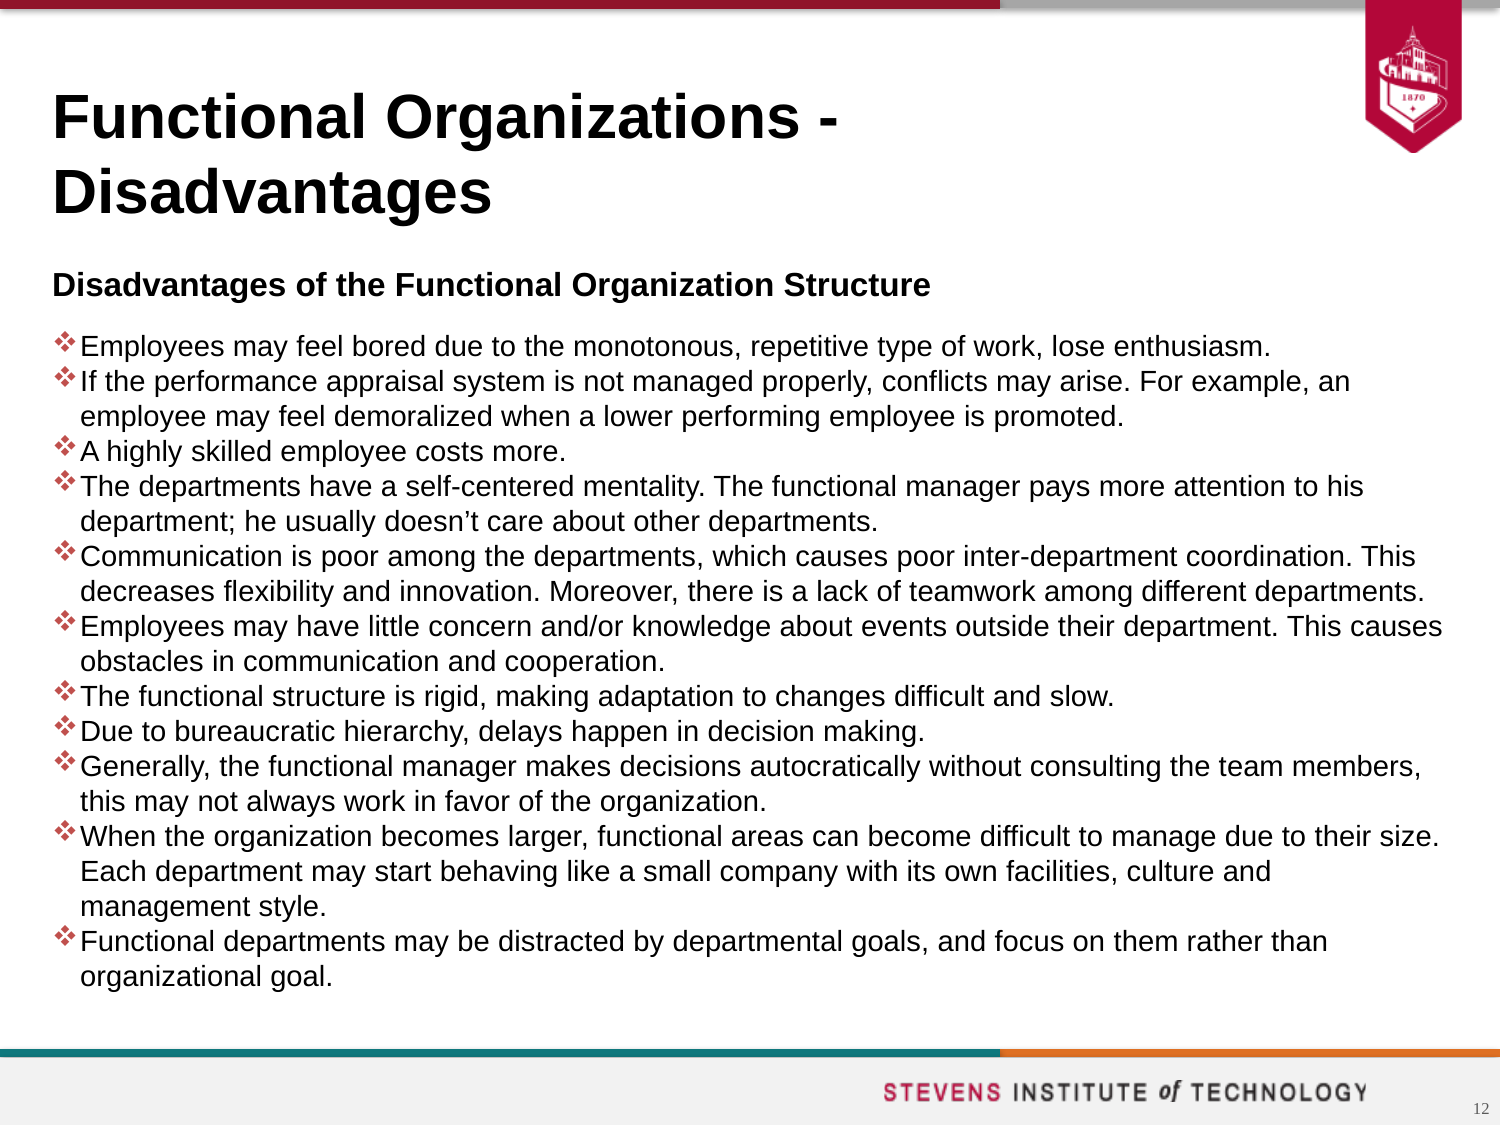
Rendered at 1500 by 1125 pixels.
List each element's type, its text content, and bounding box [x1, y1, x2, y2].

text_box 12 [1443, 1077, 1500, 1125]
list Disadvantages of the Functional Organization Structure Employees may feel bored due to the monotonous, repetitive type of work, lose enthusiasm. If the performance appraisal system is not managed properly, conflicts may arise. For example, an employee may feel demoralized when a lower performing employee is promoted. A highly skilled employee costs more. The departments have a self-centered mentality. The functional manager pays more attention to his department; he usually doesn’t care about other departments. Communication is poor among the departments, which causes poor inter-department coordination. This decreases flexibility and innovation. Moreover, there is a lack of teamwork among different departments. Employees may have little concern and/or knowledge about events outside their department. This causes obstacles in communication and cooperation. The functional structure is rigid, making adaptation to changes difficult and slow. Due to bureaucratic hierarchy, delays happen in decision making. Generally, the functional manager makes decisions autocratically without consulting the team members, this may not always work in favor of the organization. When the organization becomes larger, functional areas can become difficult to manage due to their size. Each department may start behaving like a small company with its own facilities, culture and management style. Functional departments may be distracted by departmental goals, and focus on them rather than organizational goal. [37, 255, 1462, 996]
title Functional Organizations - Disadvantages [37, 68, 1236, 157]
